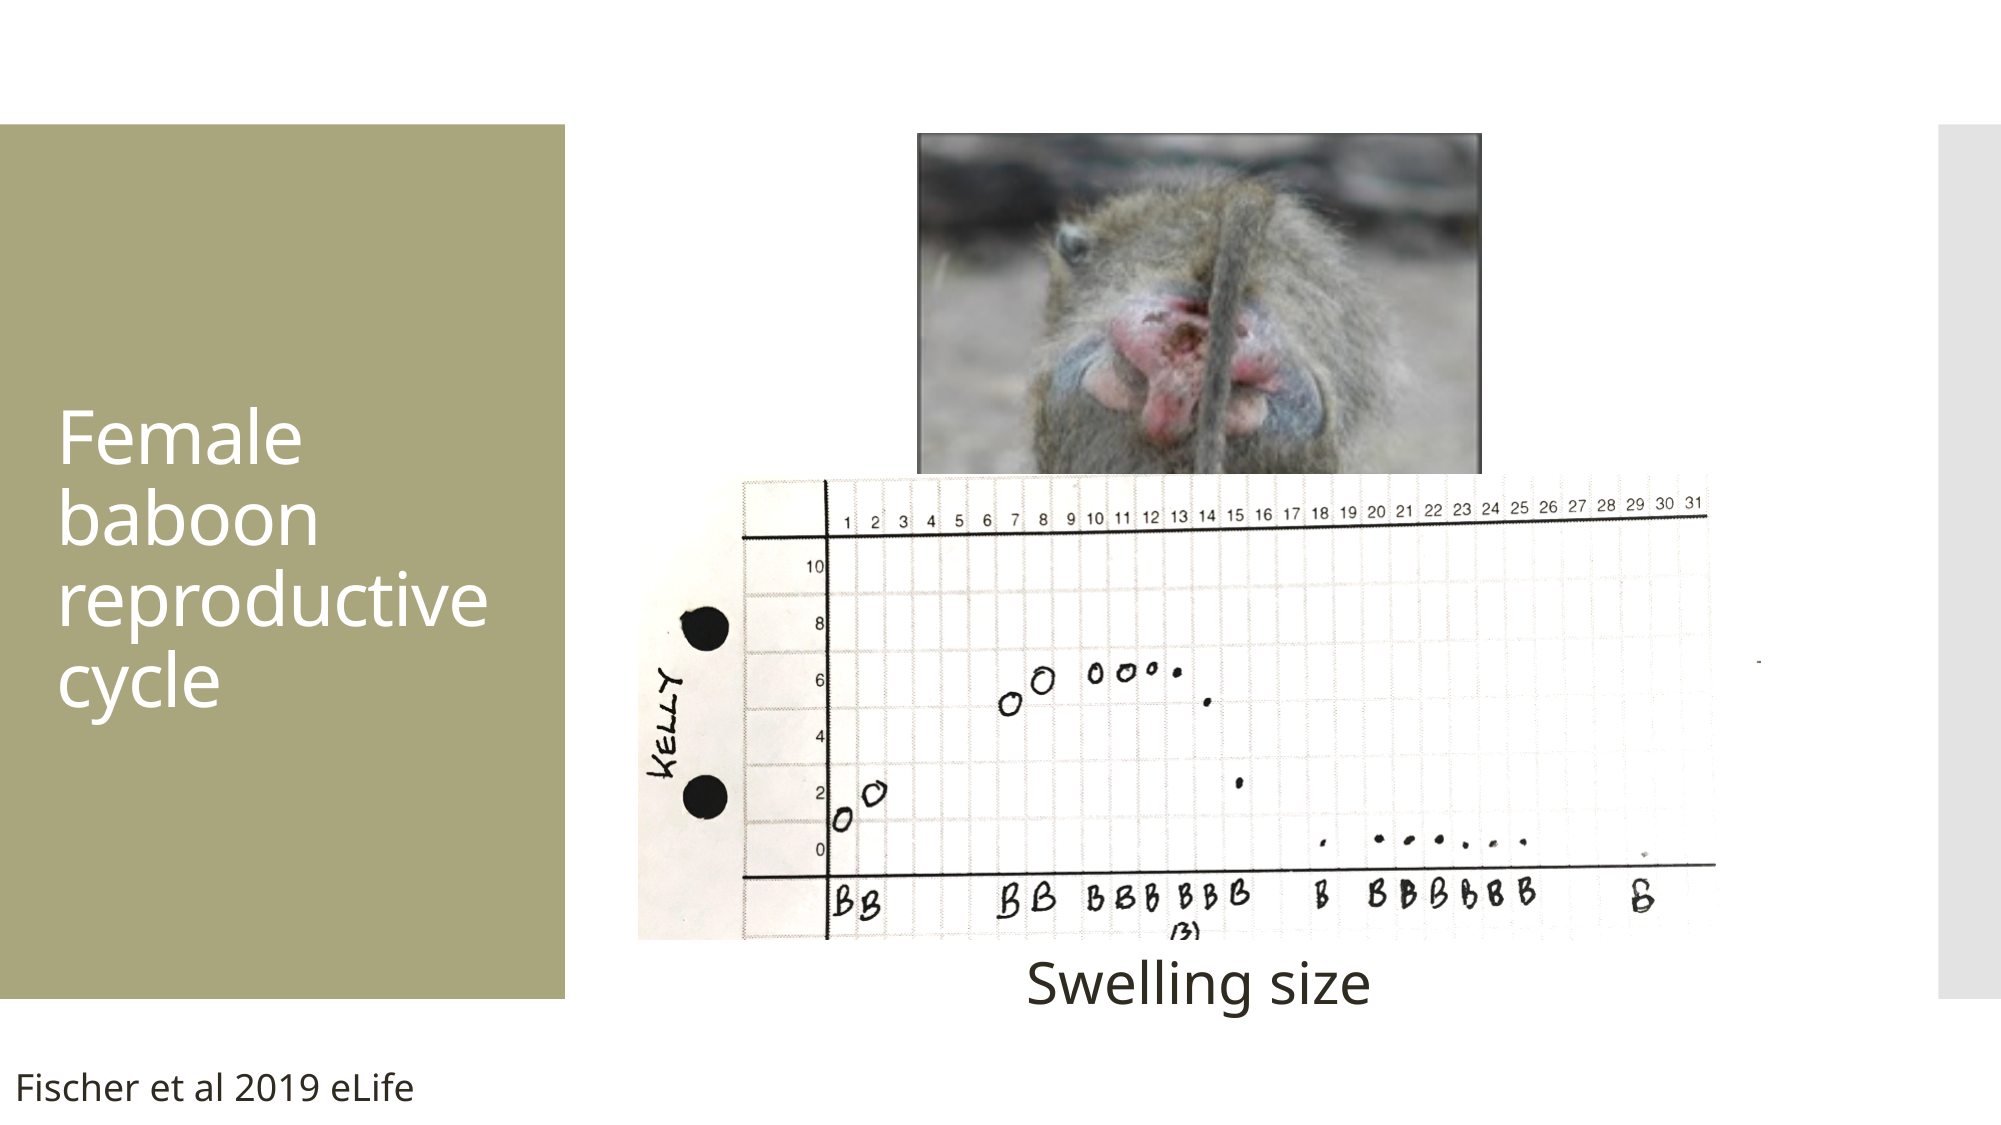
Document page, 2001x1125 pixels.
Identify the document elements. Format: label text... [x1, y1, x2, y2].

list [638, 474, 1761, 940]
title Female baboon reproductive cycle [41, 184, 525, 940]
text_box Swelling size [944, 940, 1456, 1024]
text_box Fischer et al 2019 eLife [0, 1056, 1889, 1116]
picture [917, 133, 1483, 474]
